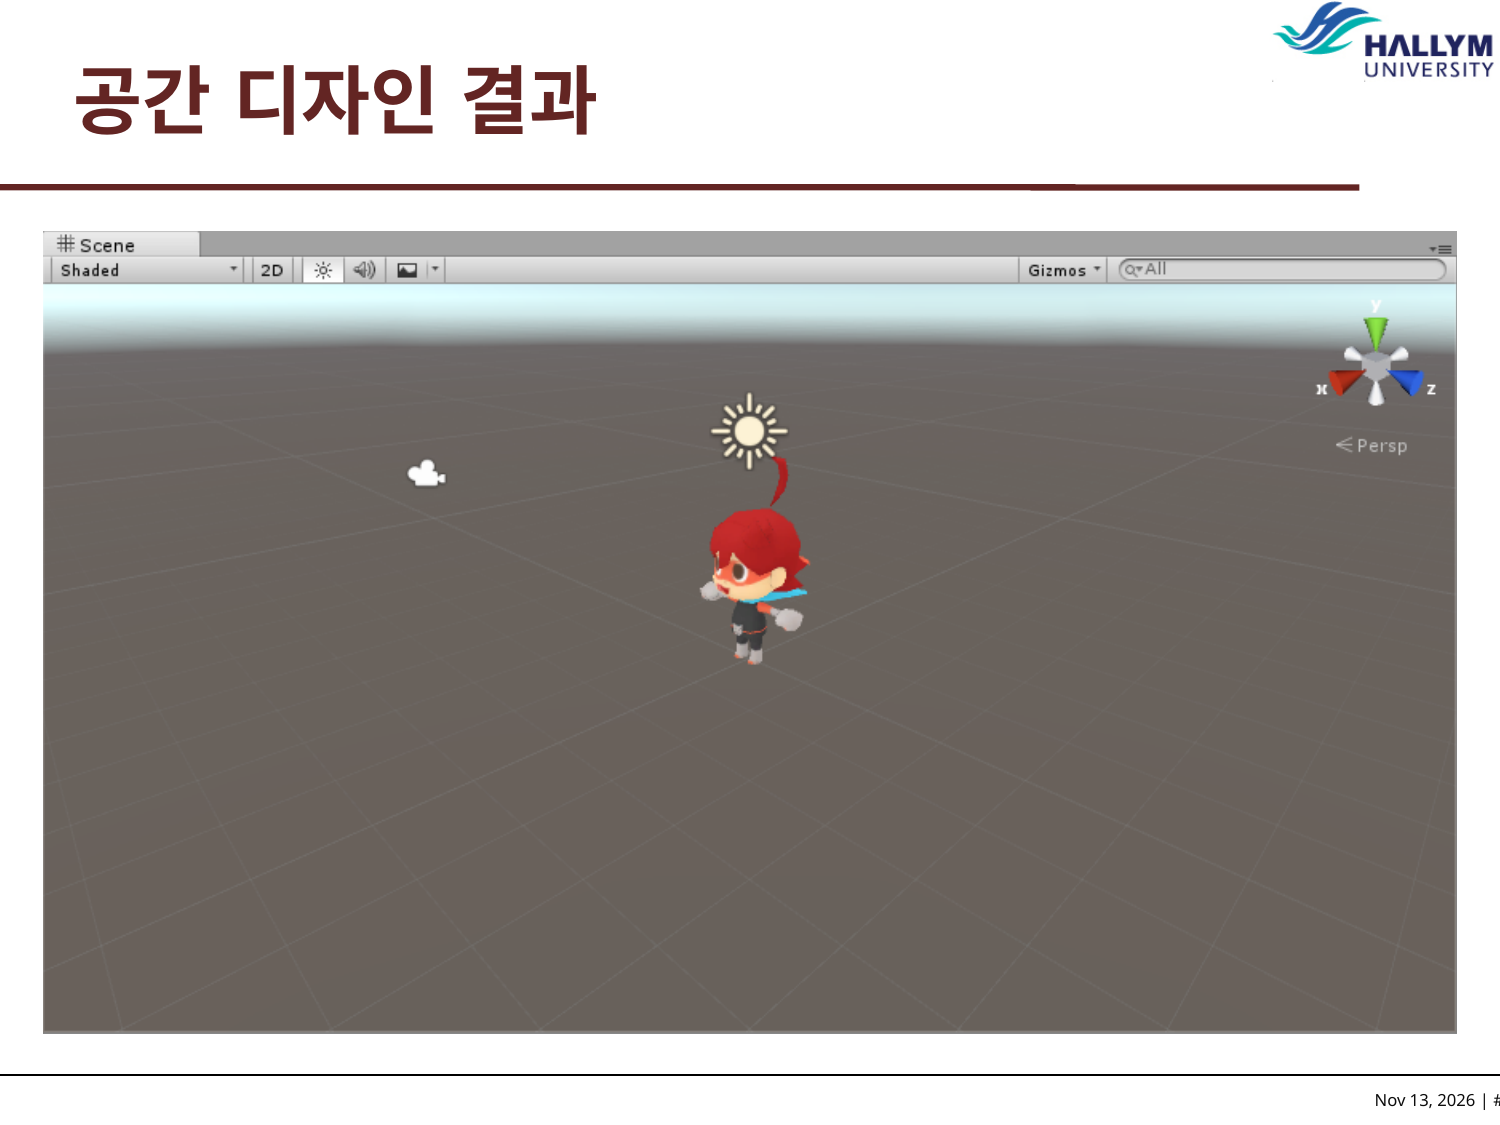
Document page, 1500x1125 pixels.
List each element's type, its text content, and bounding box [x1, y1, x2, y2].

picture [1269, 0, 1500, 82]
picture [42, 231, 1458, 1035]
title 공간 디자인 결과 [44, 33, 1395, 164]
